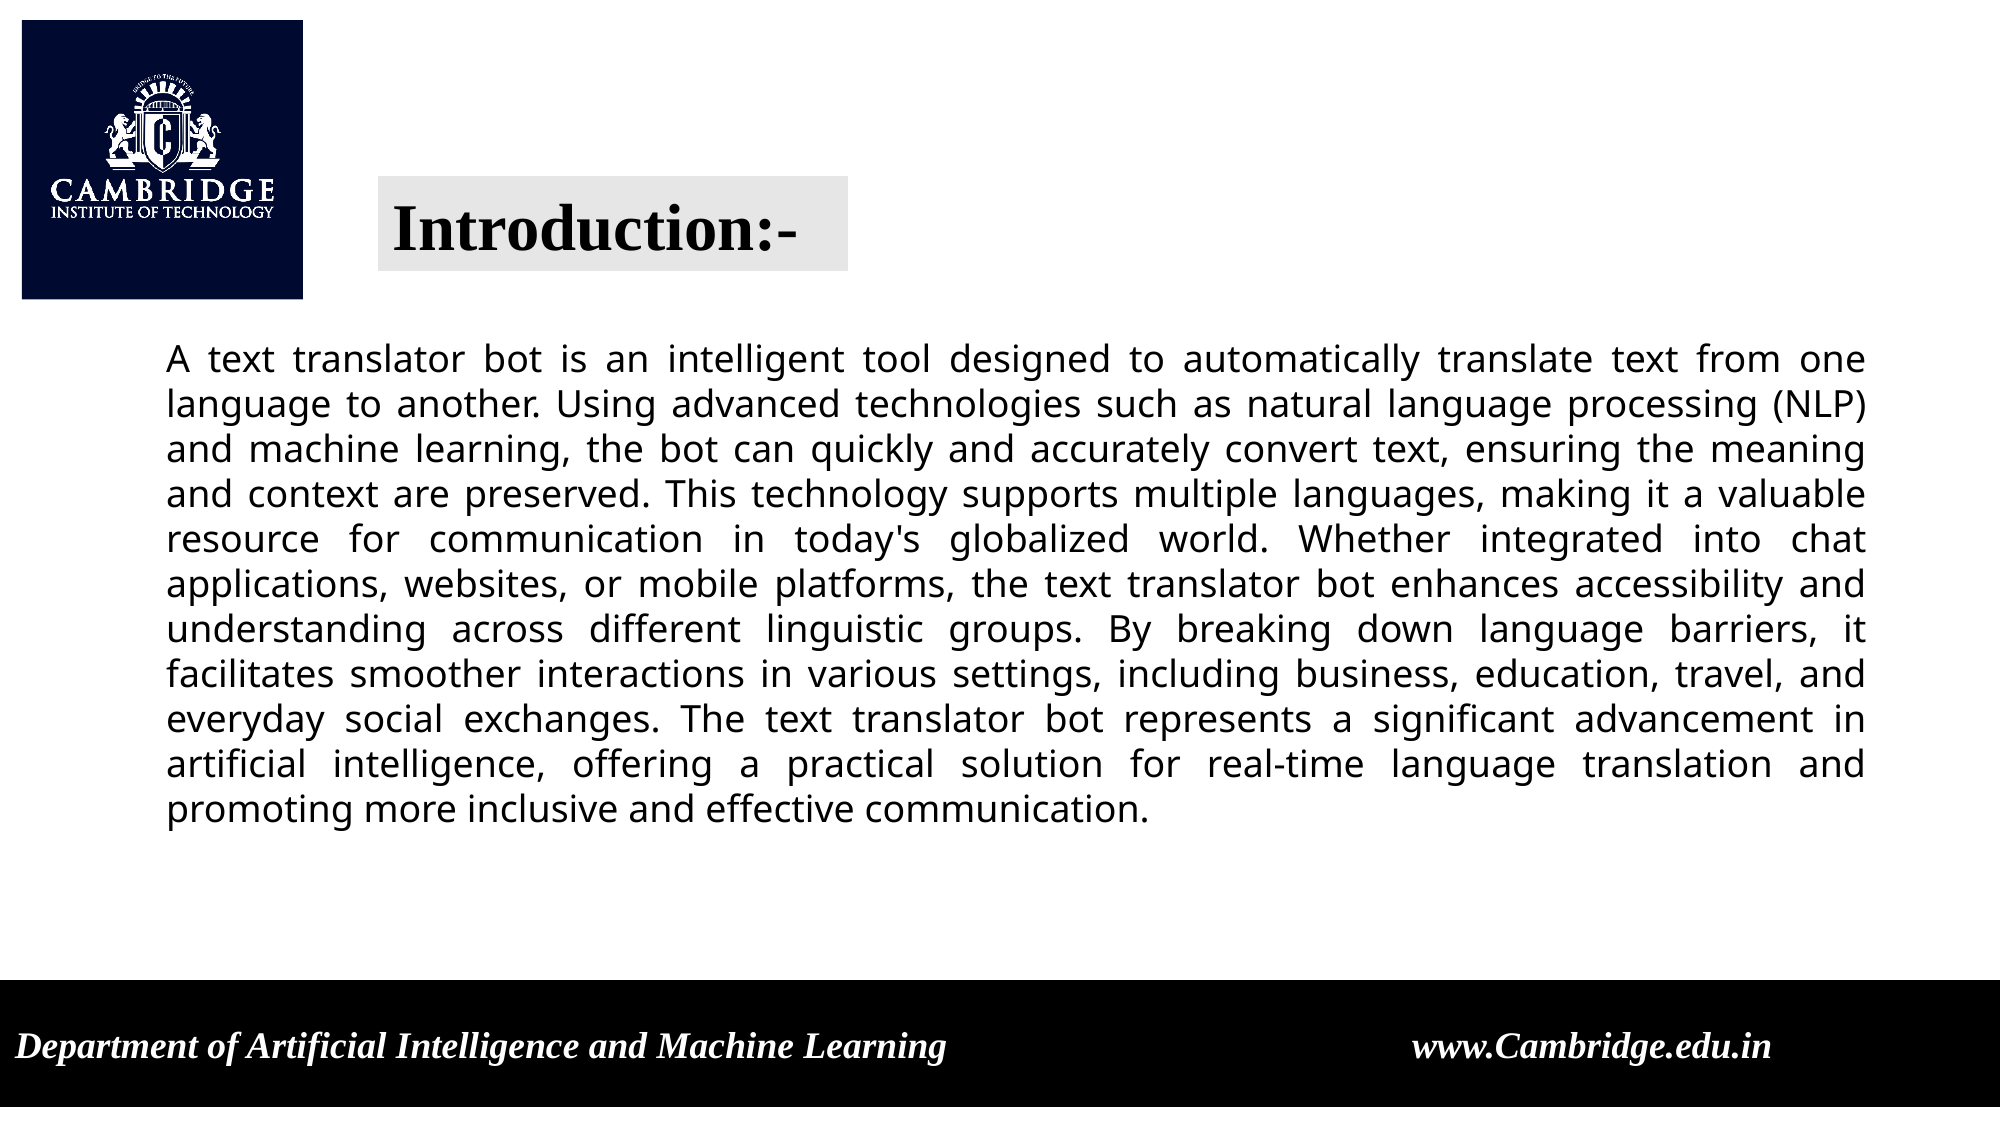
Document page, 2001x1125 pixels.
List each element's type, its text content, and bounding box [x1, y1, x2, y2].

text_box Introduction:- [378, 176, 848, 271]
picture [51, 74, 274, 218]
text_box A text translator bot is an intelligent tool designed to automatically translate text from one language to another. Using advanced technologies such as natural language processing (NLP) and machine learning, the bot can quickly and accurately convert text, ensuring the meaning and context are preserved. This technology supports multiple languages, making it a valuable resource for communication in today's globalized world. Whether integrated into chat applications, websites, or mobile platforms, the text translator bot enhances accessibility and understanding across different linguistic groups. By breaking down language barriers, it facilitates smoother interactions in various settings, including business, education, travel, and everyday social exchanges. The text translator bot represents a significant advancement in artificial intelligence, offering a practical solution for real-time language translation and promoting more inclusive and effective communication. [151, 327, 1883, 838]
text_box Department of Artificial Intelligence and Machine Learning www.Cambridge.edu.in [0, 980, 2000, 1107]
